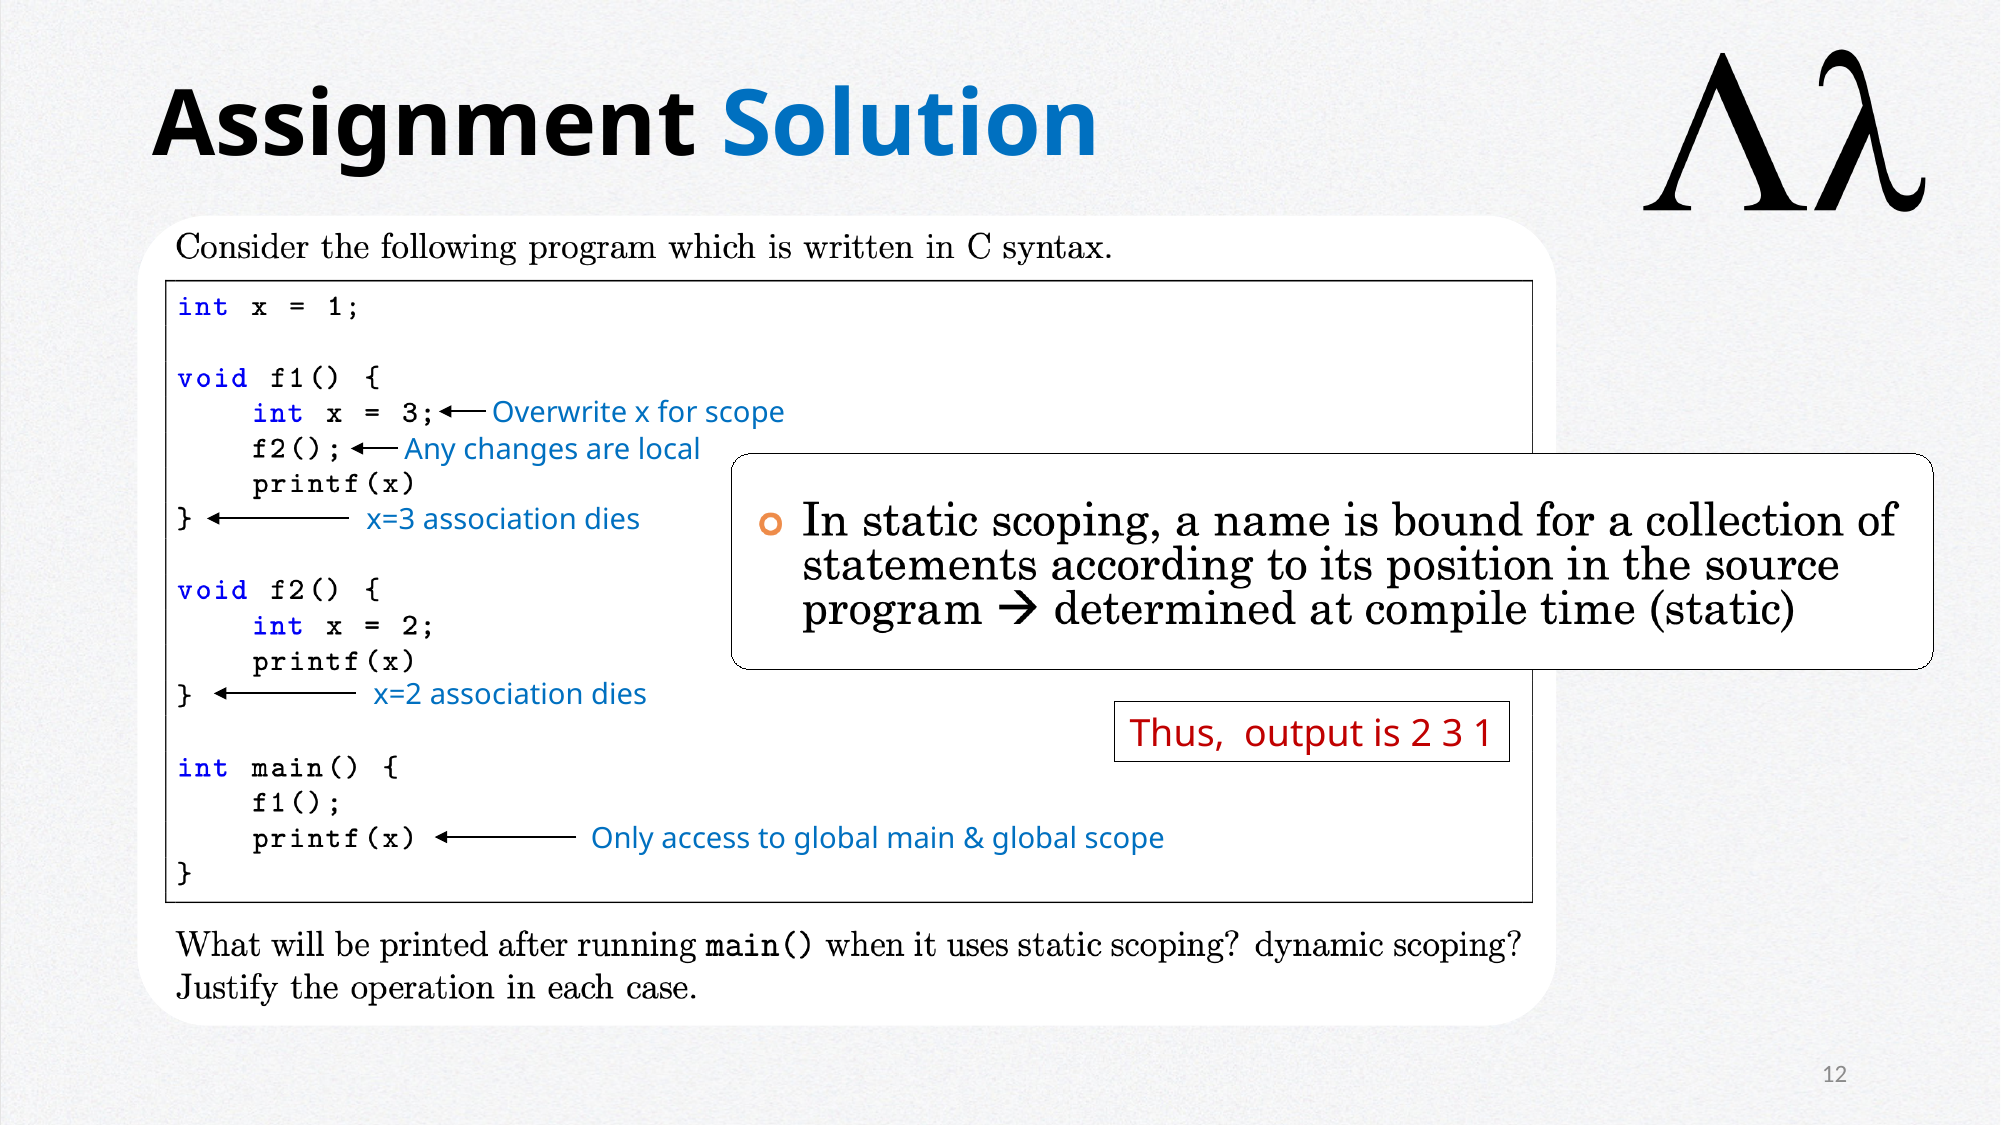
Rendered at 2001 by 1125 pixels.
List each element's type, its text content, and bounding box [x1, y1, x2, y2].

picture [0, 0, 2001, 1125]
title Assignment Solution [137, 17, 1863, 235]
slide_number 11 [1412, 1042, 1863, 1103]
